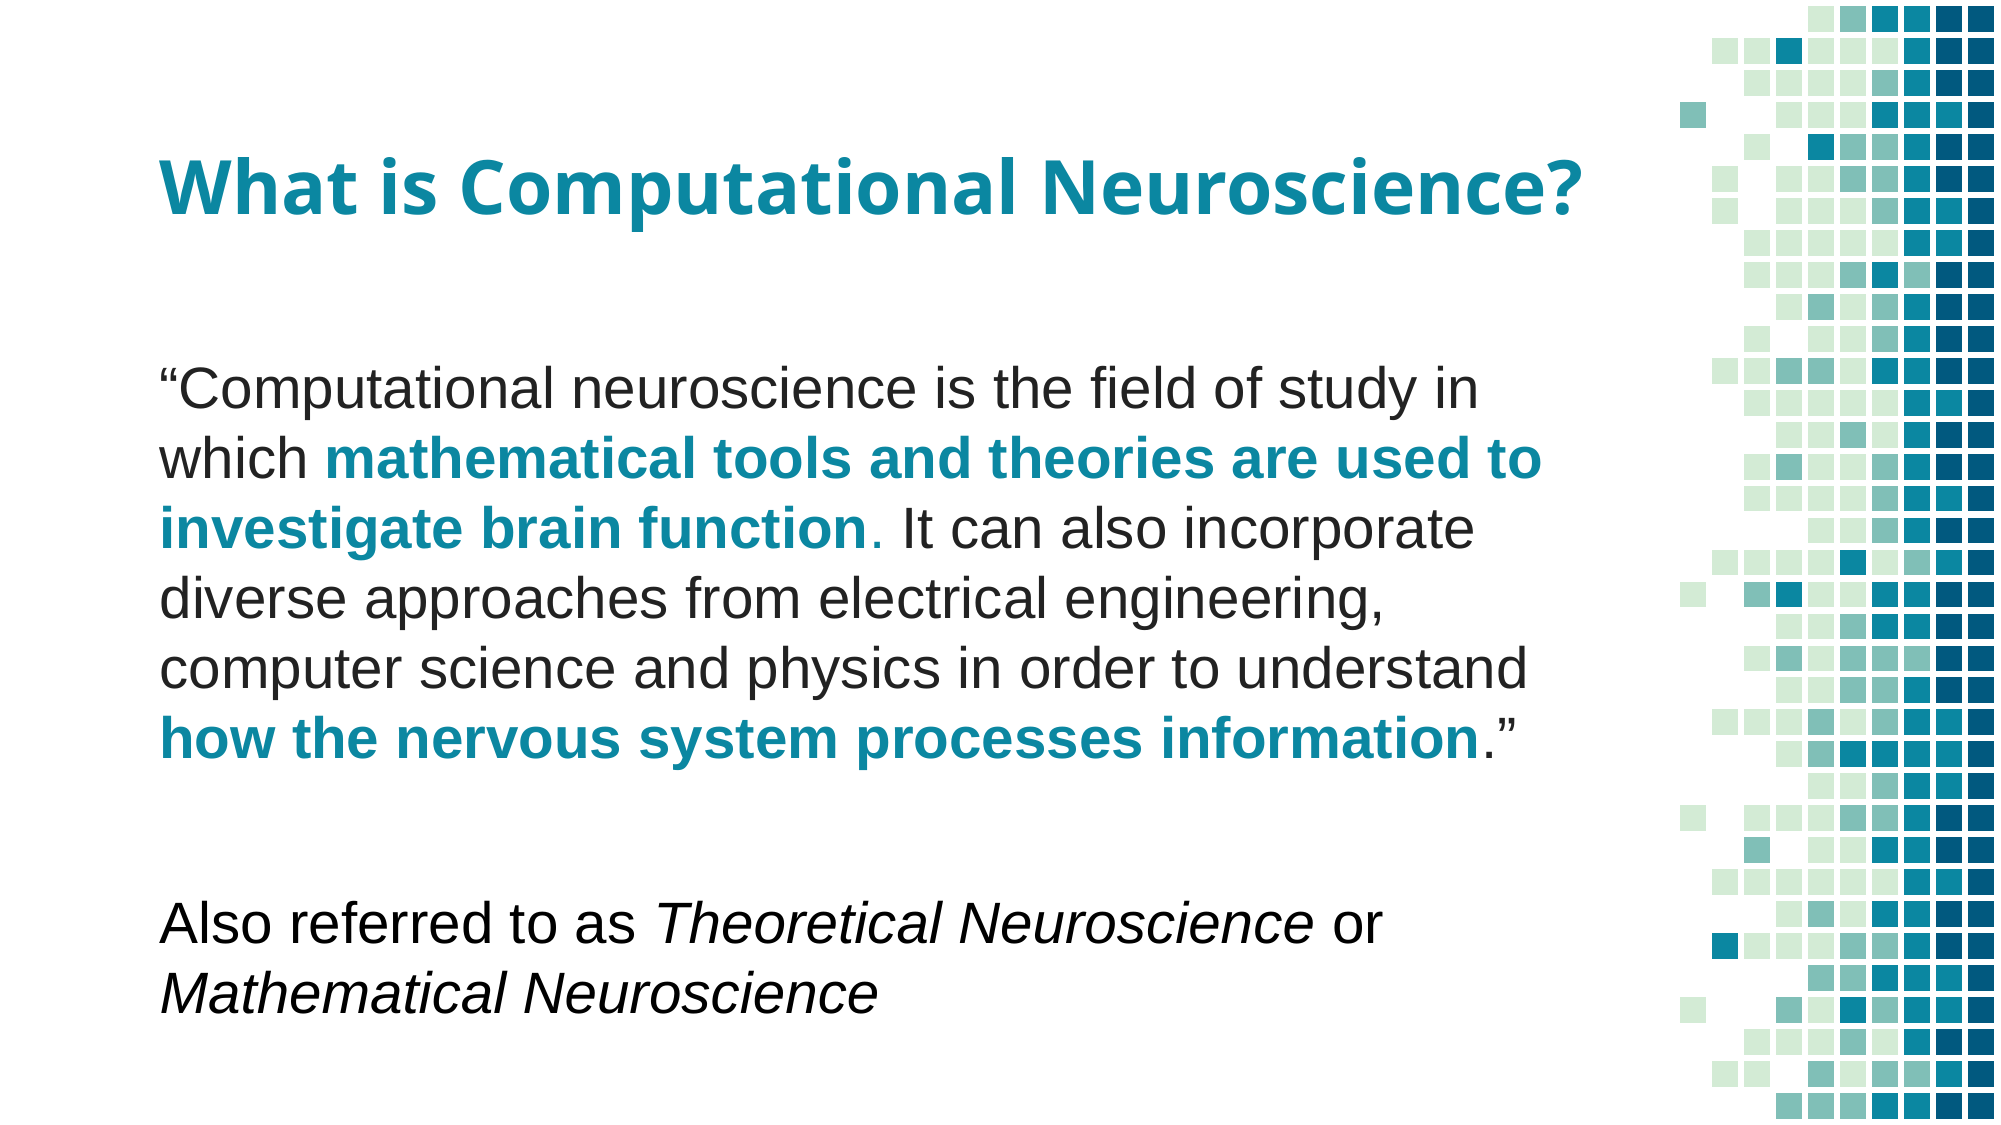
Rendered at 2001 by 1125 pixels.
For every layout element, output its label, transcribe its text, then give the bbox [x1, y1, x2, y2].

title What is Computational Neuroscience? [144, 90, 1624, 278]
text_box “Computational neuroscience is the field of study in which mathematical tools and theories are used to investigate brain function. It can also incorporate diverse approaches from electrical engineering, computer science and physics in order to understand how the nervous system processes information.” [144, 342, 1603, 778]
text_box Also referred to as Theoretical Neuroscience or Mathematical Neuroscience [144, 878, 1603, 1033]
